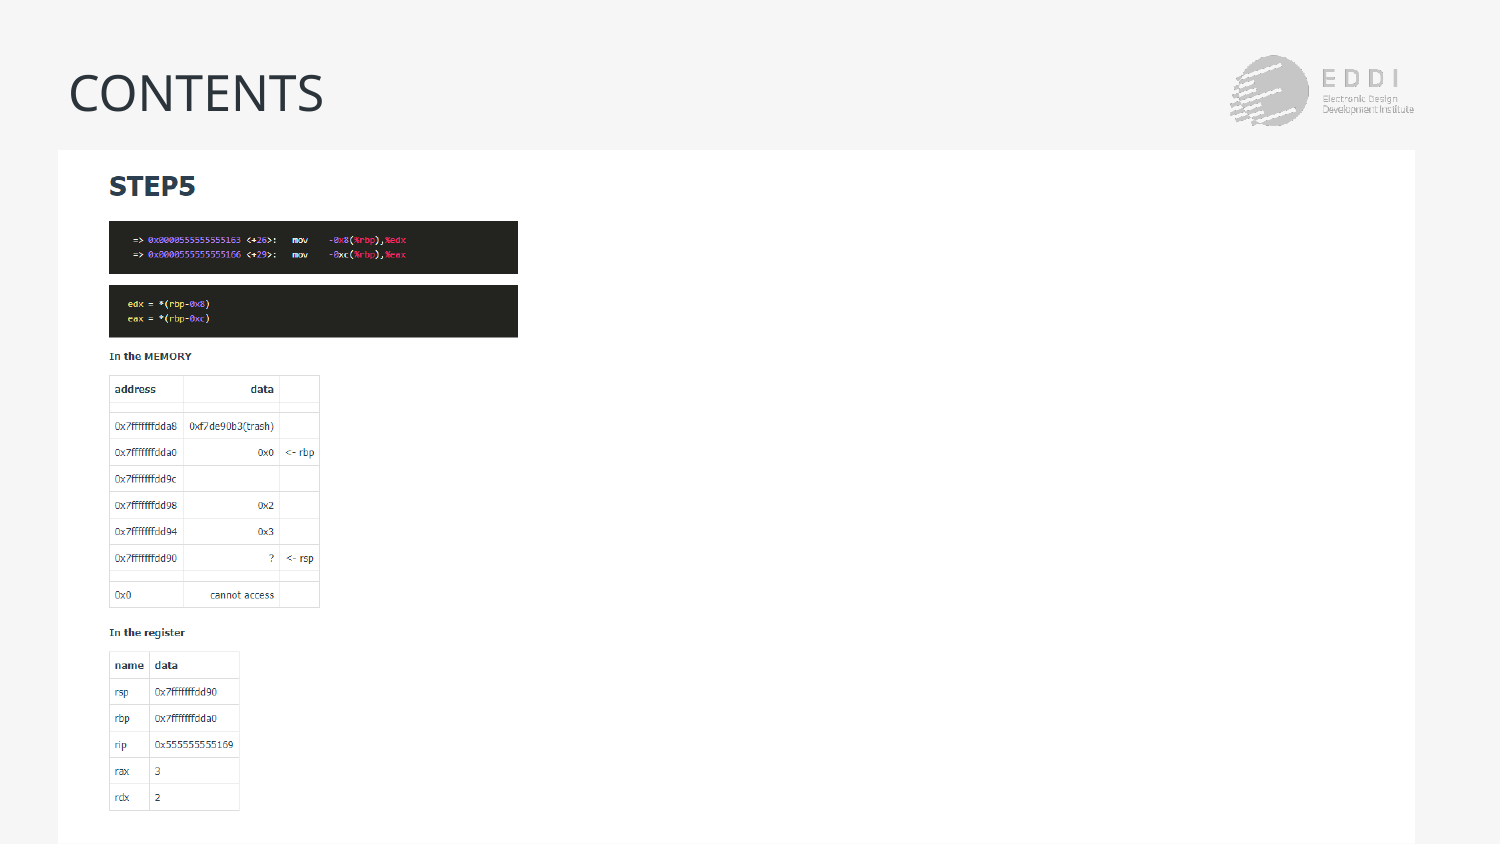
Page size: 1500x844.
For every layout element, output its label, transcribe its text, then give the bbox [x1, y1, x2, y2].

picture [1226, 0, 1417, 186]
title CONTENTS [53, 32, 951, 151]
picture [100, 161, 519, 836]
